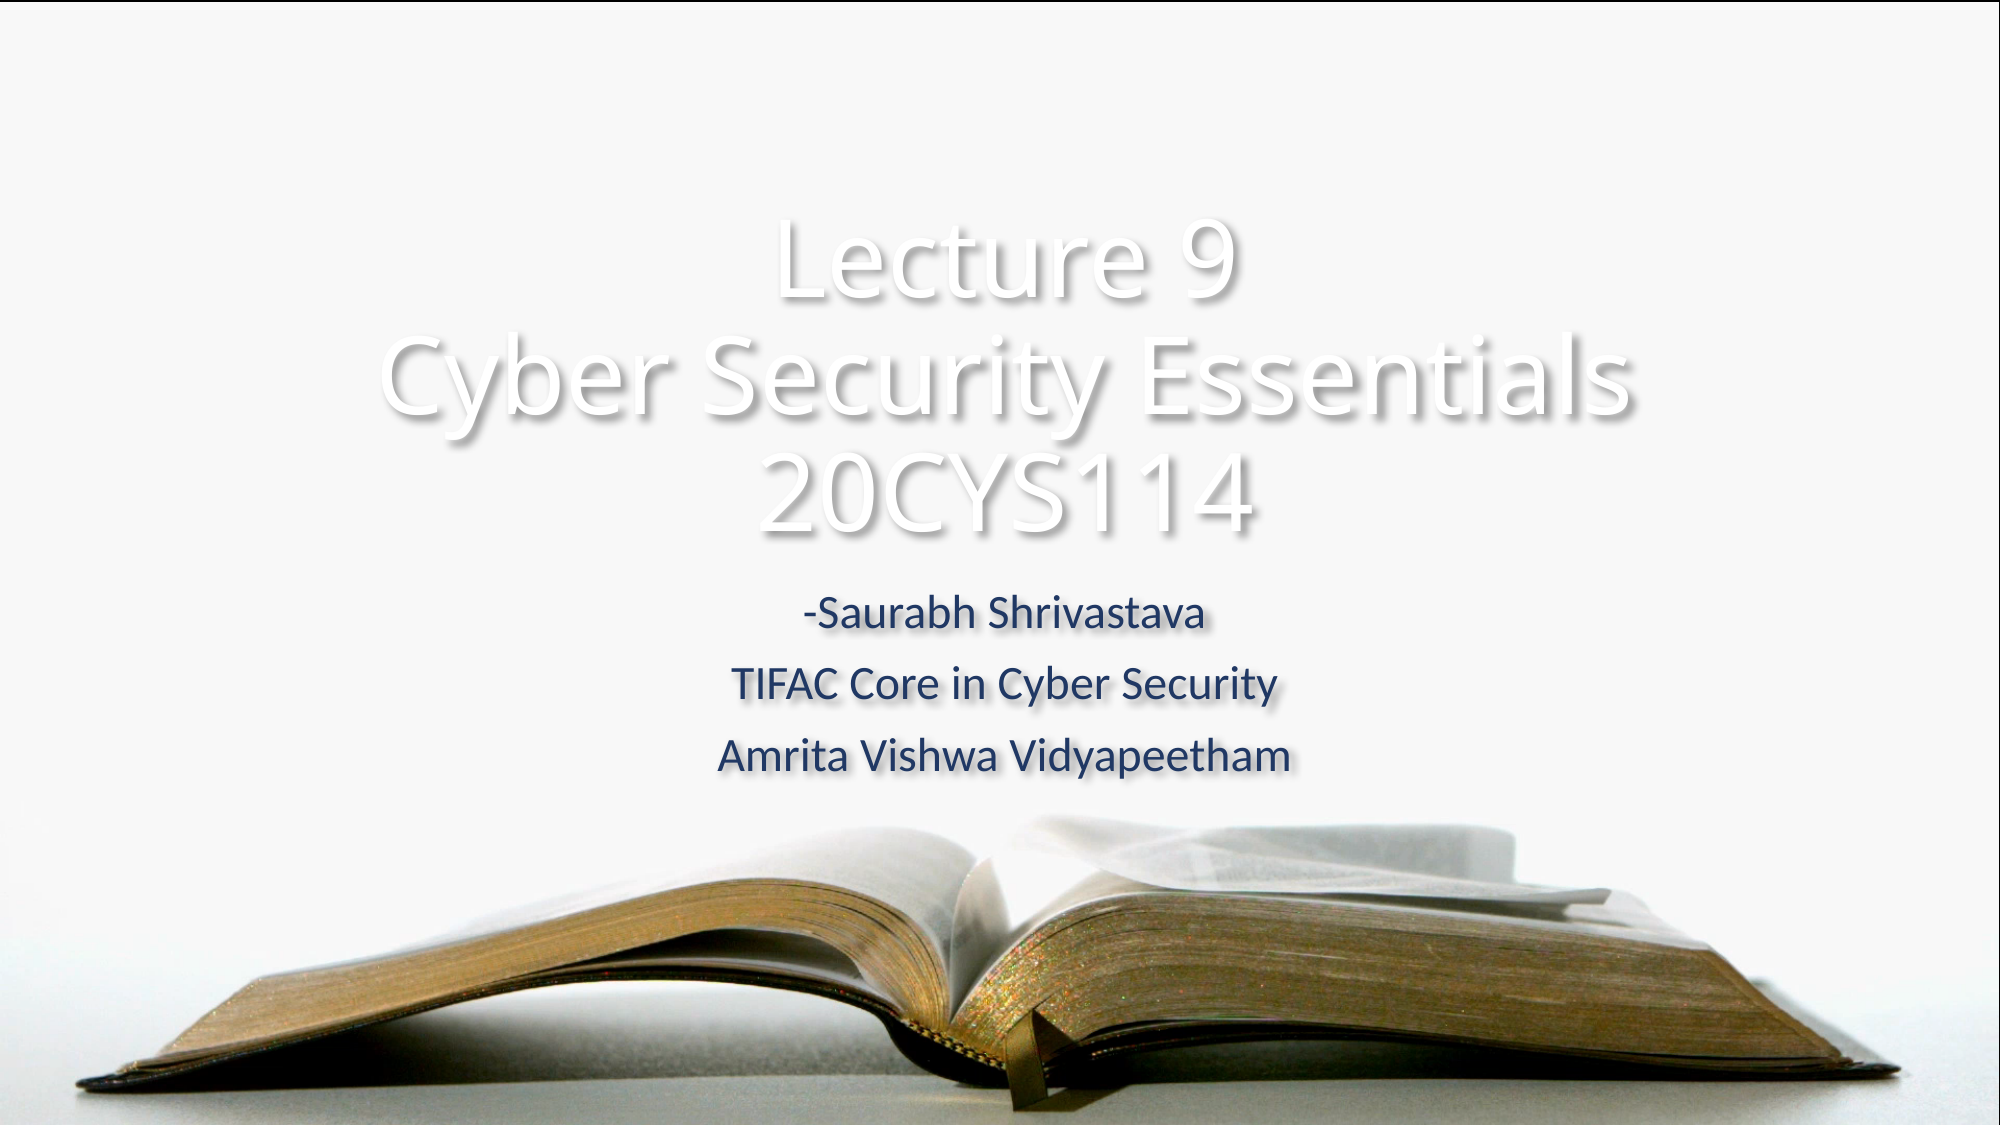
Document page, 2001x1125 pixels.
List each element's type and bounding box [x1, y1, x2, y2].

text_box [0, 1, 2000, 1125]
